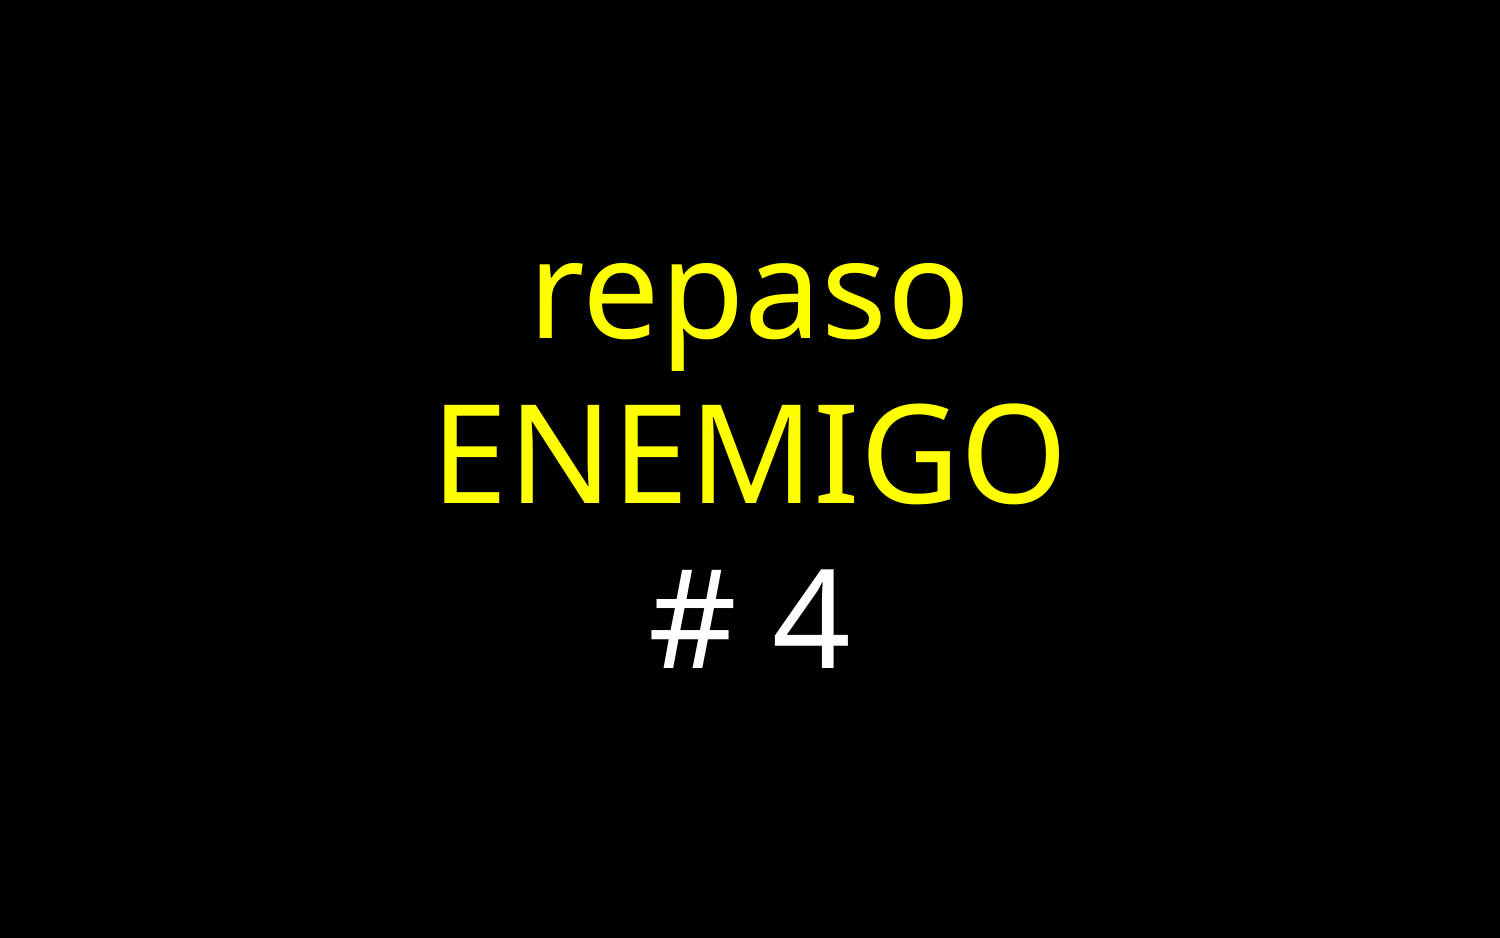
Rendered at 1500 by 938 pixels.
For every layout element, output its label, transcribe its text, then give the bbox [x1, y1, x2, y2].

text_box repaso ENEMIGO # 4 [0, 193, 1500, 704]
